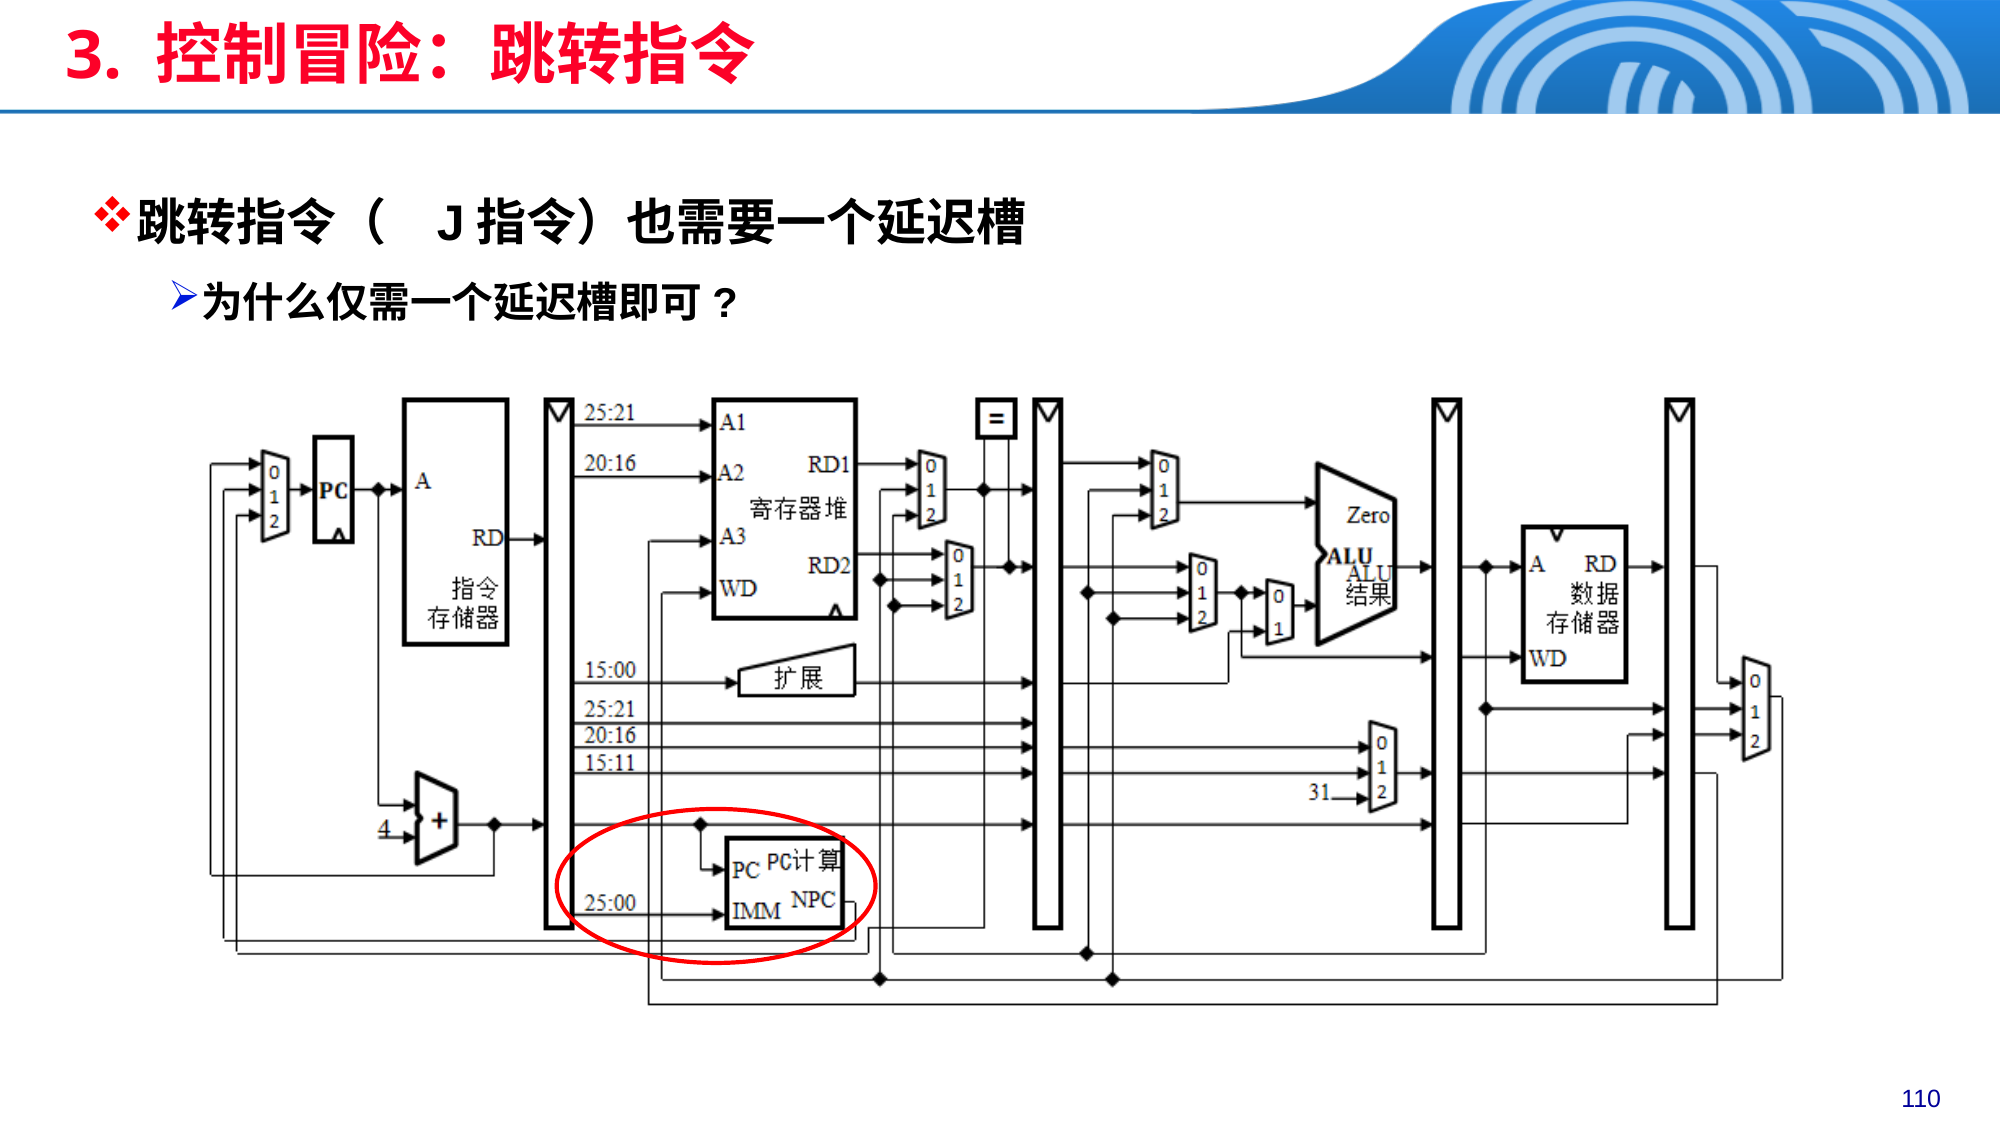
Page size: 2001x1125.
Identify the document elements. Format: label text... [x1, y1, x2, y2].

picture [196, 357, 1804, 1031]
text_box 3. 控制冒险：跳转指令 [55, 19, 1205, 102]
picture [0, 0, 2000, 114]
list 跳转指令（ J指令）也需要一个延迟槽 为什么仅需一个延迟槽即可? [79, 156, 1431, 358]
